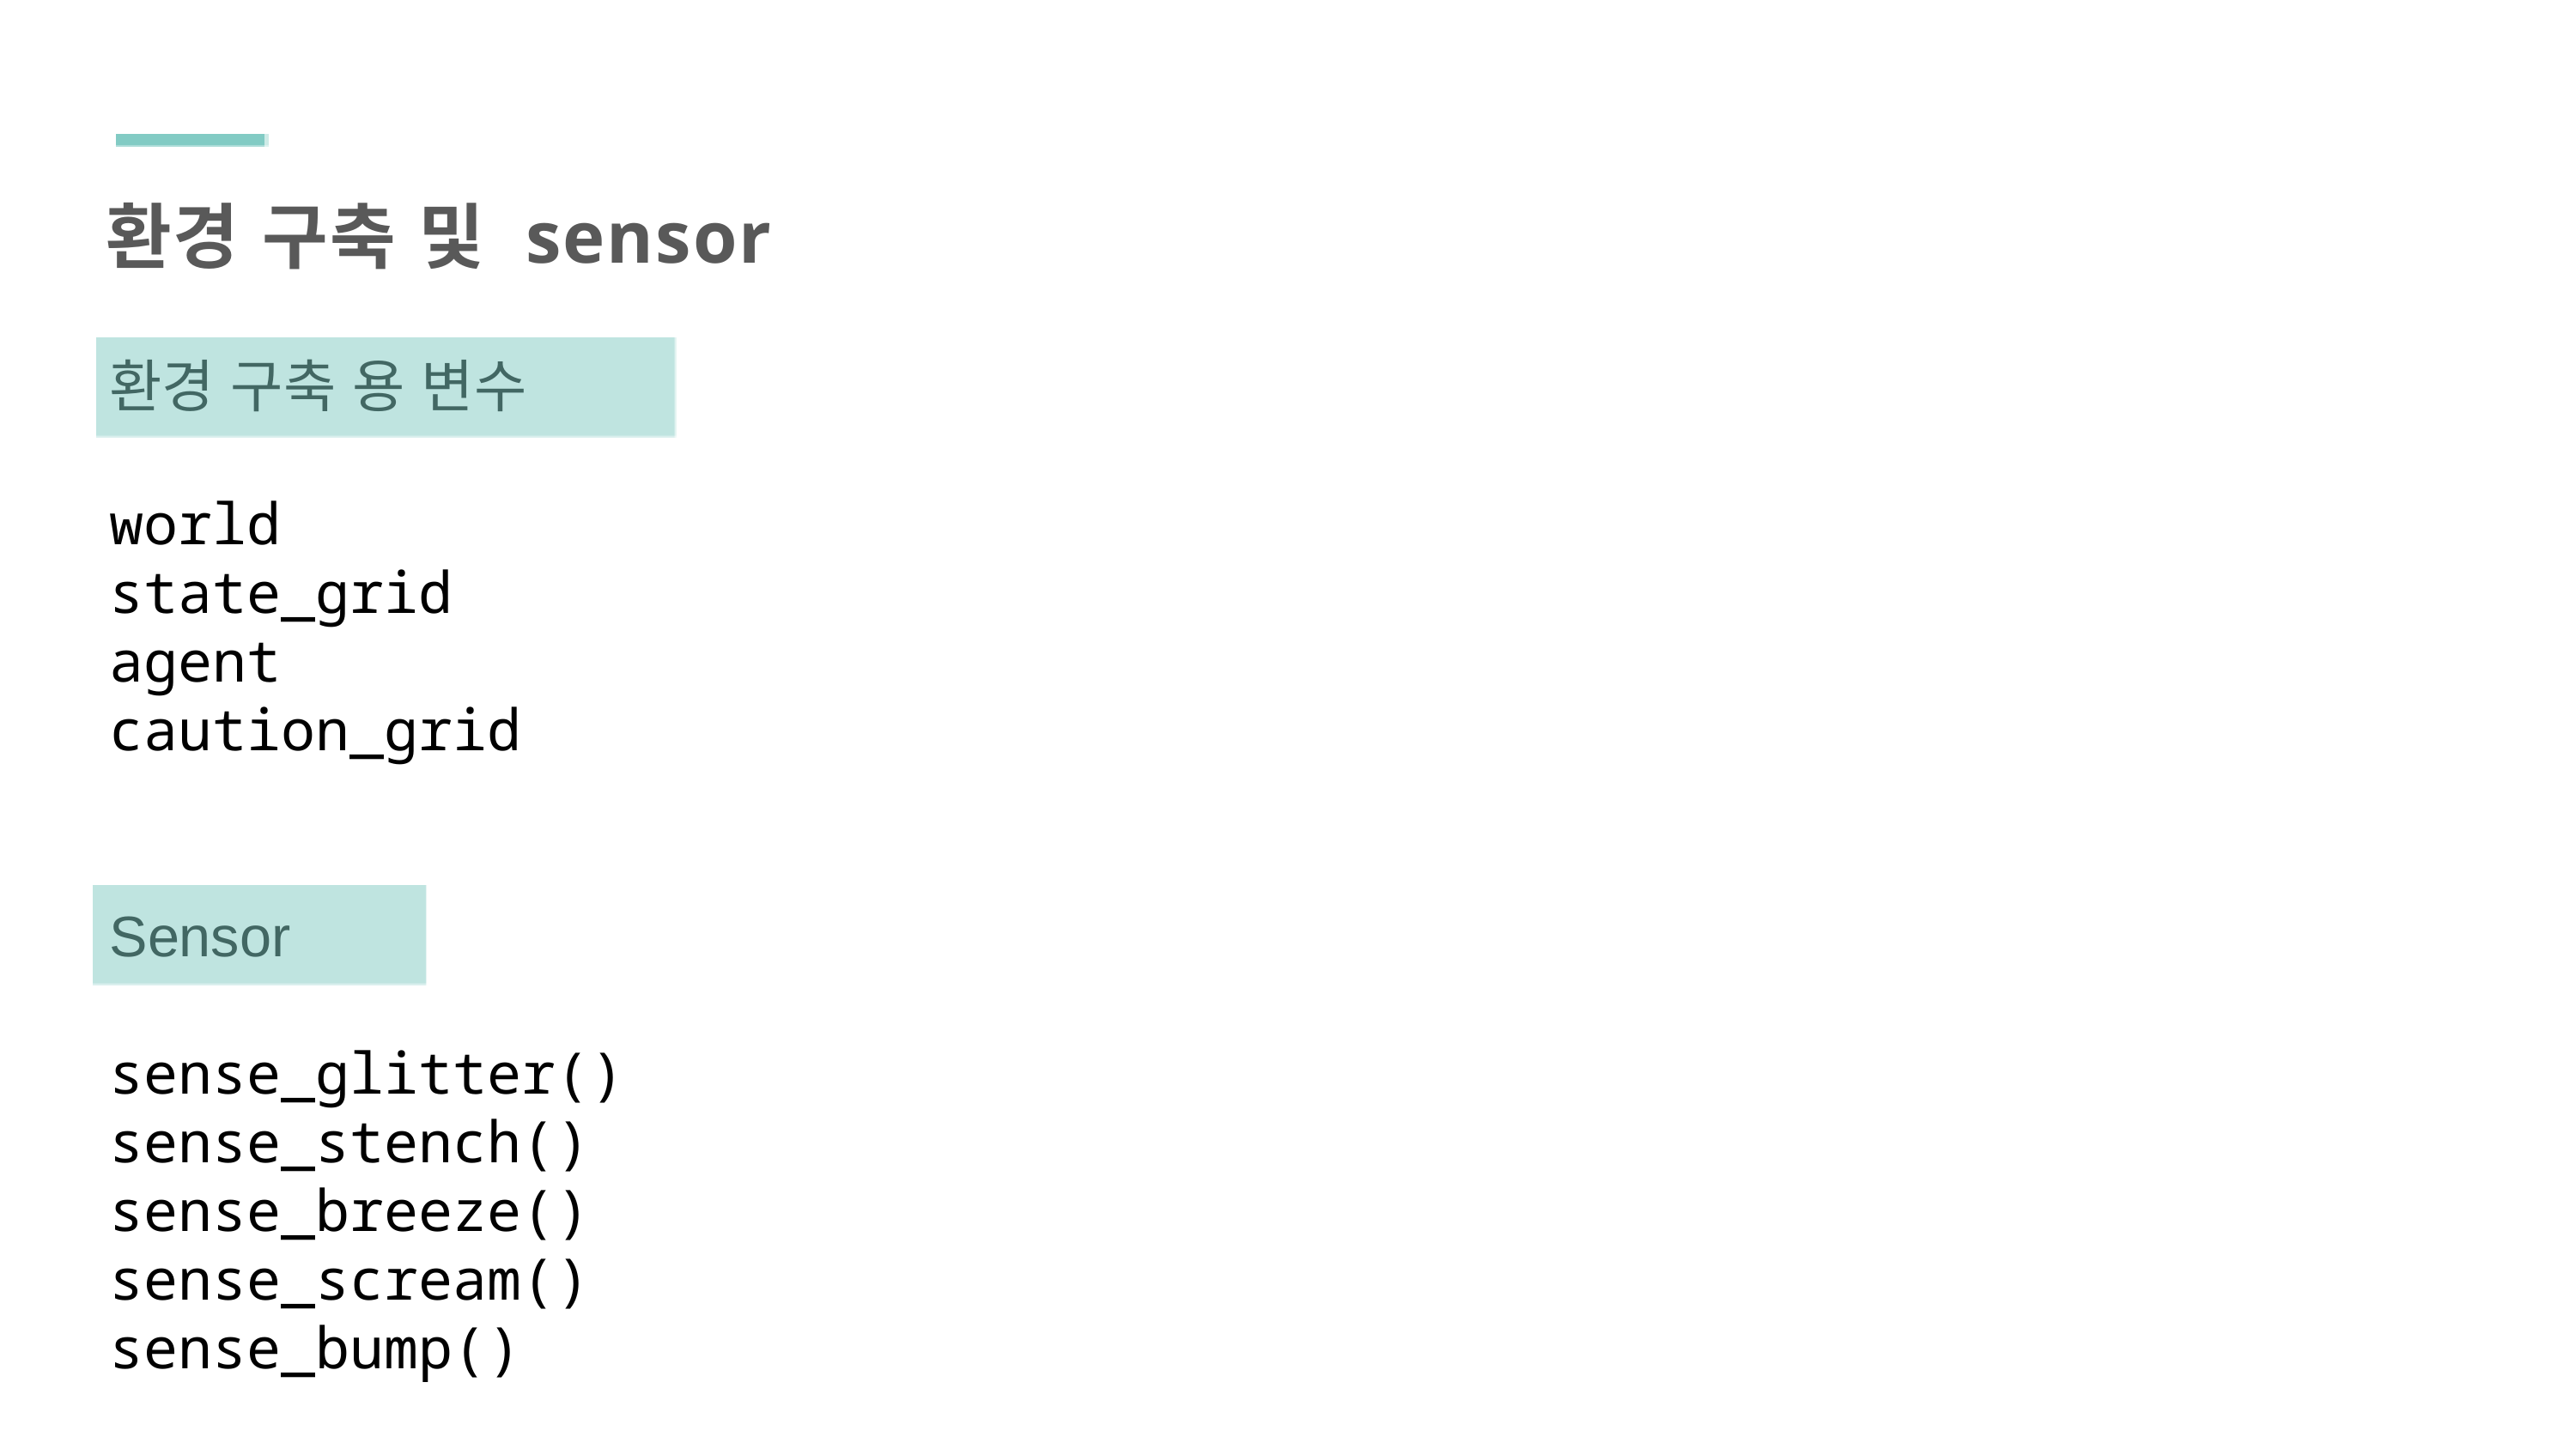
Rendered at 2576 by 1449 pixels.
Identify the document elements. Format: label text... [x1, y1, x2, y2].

text_box 환경 구축 용 변수 world state_grid agent caution_grid Sensor sense_glitter() sense_stench() sense_breeze() sense_scream() sense_bump() [96, 343, 2426, 1449]
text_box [93, 884, 427, 985]
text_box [116, 133, 269, 148]
text_box 환경 구축 및 sensor [93, 185, 2201, 284]
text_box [96, 337, 677, 439]
